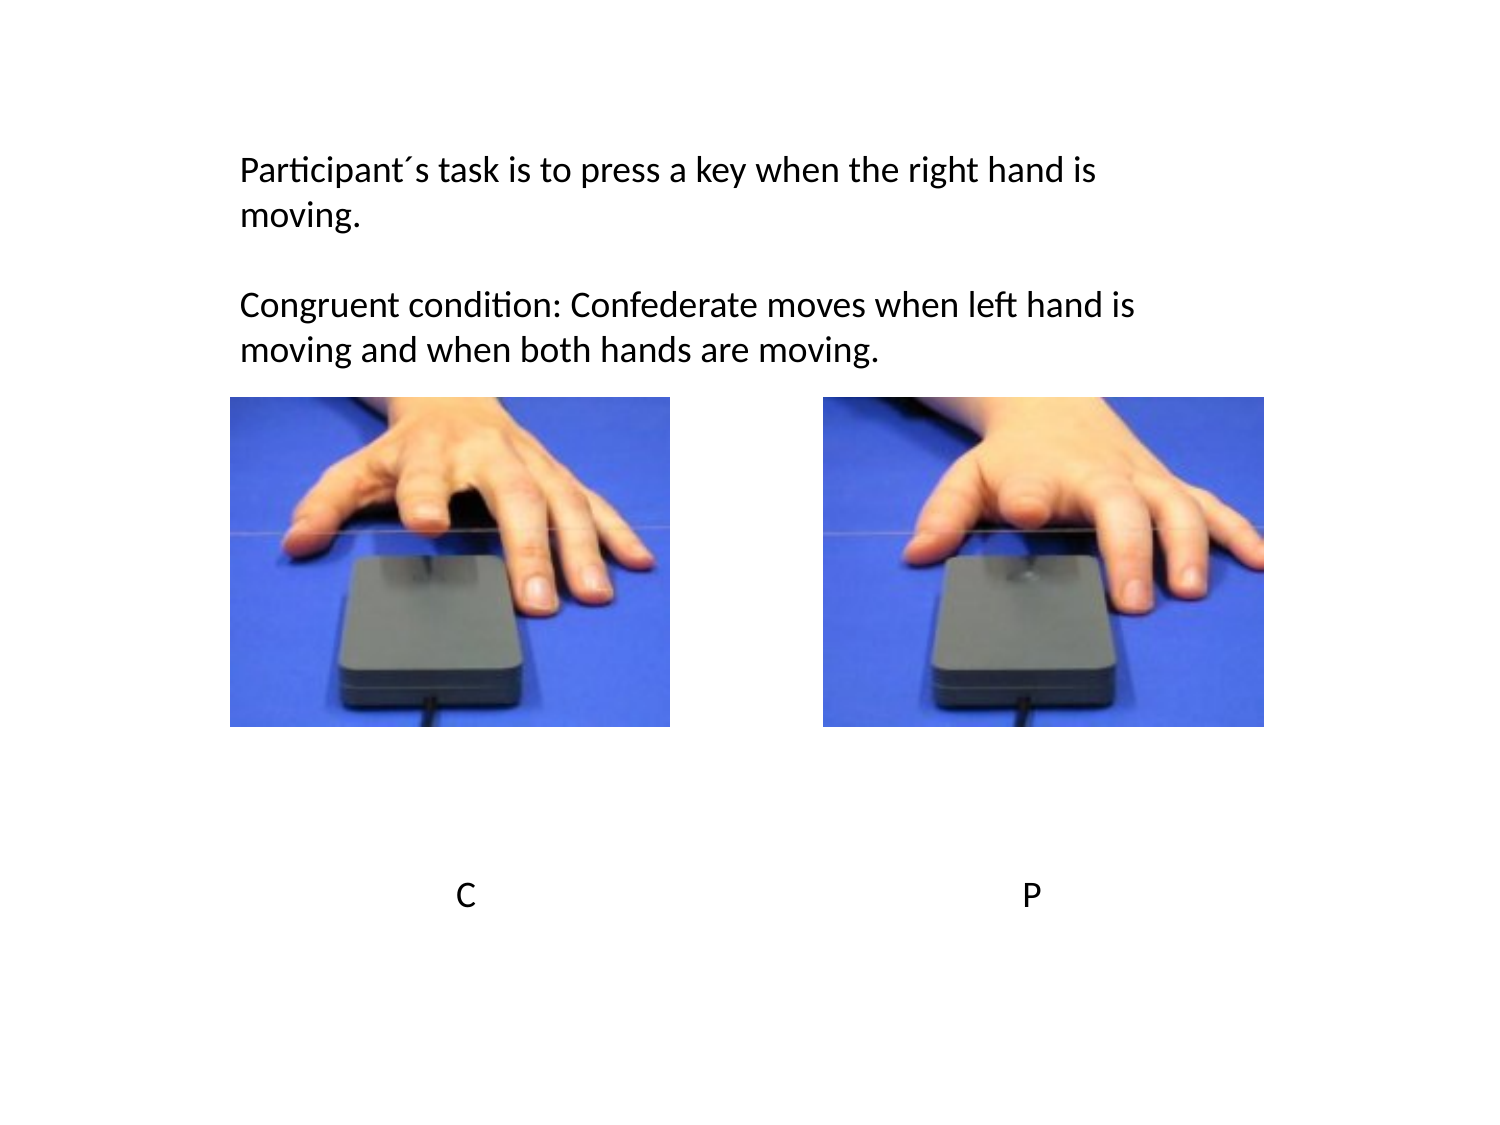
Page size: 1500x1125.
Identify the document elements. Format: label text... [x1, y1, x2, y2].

text_box P [1007, 862, 1057, 923]
text_box C [441, 862, 492, 923]
text_box Participant´s task is to press a key when the right hand is moving. Congruent condition: Confederate moves when left hand is moving and when both hands are moving. [224, 137, 1188, 378]
picture [823, 397, 1264, 728]
picture [229, 397, 670, 728]
